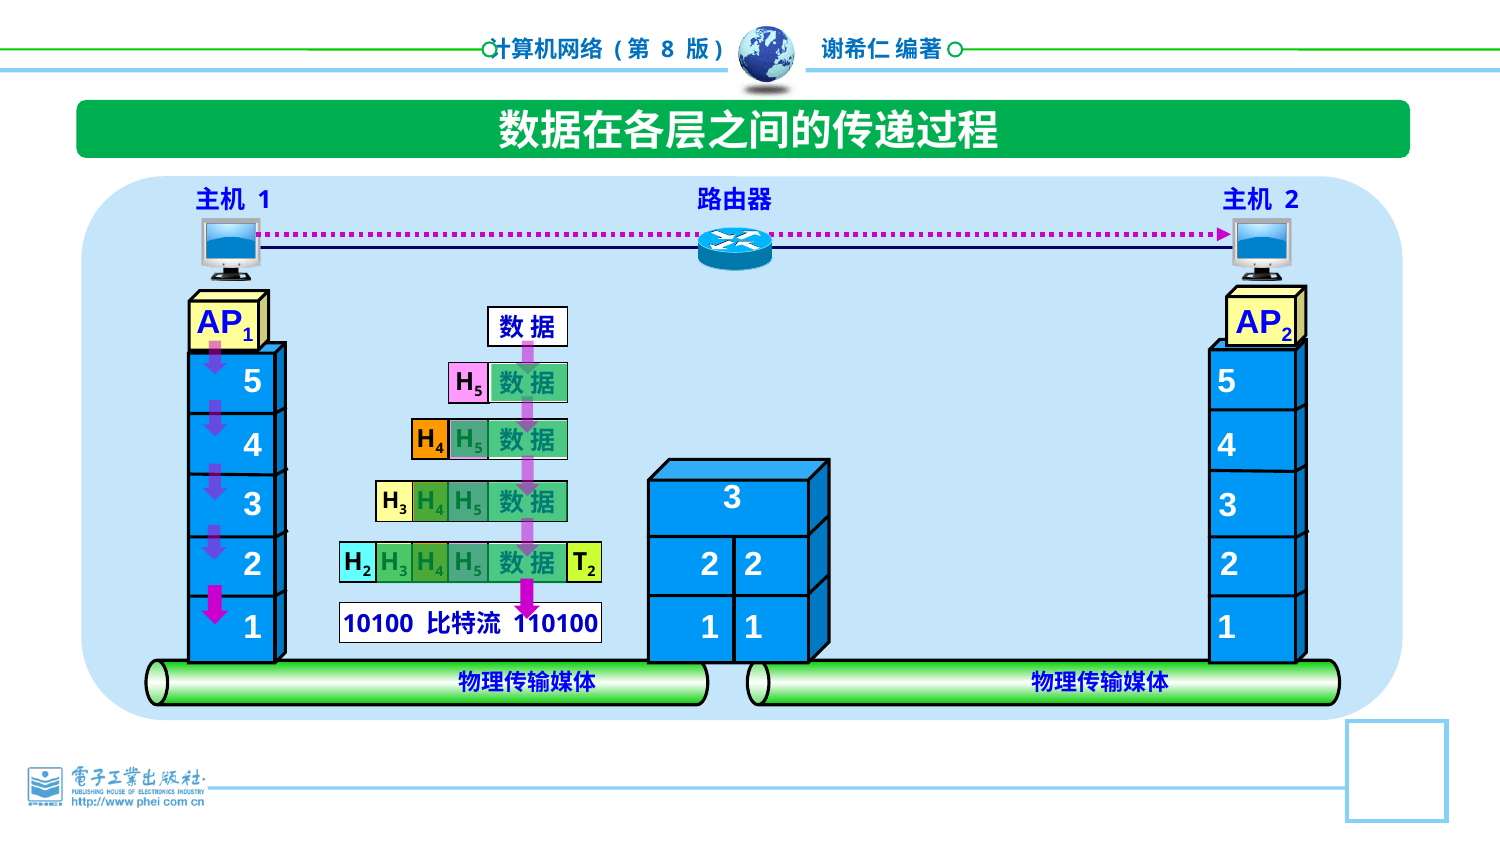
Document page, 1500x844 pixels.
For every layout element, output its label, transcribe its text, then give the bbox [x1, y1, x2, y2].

text_box 数 据 [487, 306, 568, 346]
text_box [748, 670, 767, 674]
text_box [448, 418, 568, 460]
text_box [375, 541, 568, 583]
text_box H4 [411, 445, 443, 454]
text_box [202, 396, 539, 437]
list 数据在各层之间的传递过程 [204, 99, 1293, 158]
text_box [646, 459, 830, 663]
picture [712, 241, 732, 251]
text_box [1201, 285, 1309, 663]
picture [713, 232, 734, 238]
picture [736, 24, 796, 99]
text_box [747, 660, 1340, 705]
text_box 路由器 [682, 176, 788, 221]
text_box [200, 578, 541, 625]
picture [697, 226, 773, 242]
text_box H2 [339, 568, 370, 576]
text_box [200, 517, 540, 560]
text_box H5 [448, 383, 487, 394]
picture [738, 232, 758, 239]
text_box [411, 480, 568, 522]
text_box 主机 1 [180, 176, 287, 221]
picture [196, 214, 265, 283]
text_box T2 [568, 541, 602, 583]
text_box 10100 比特流 110100 [339, 602, 602, 643]
text_box 主机 2 [1208, 176, 1314, 221]
text_box [489, 362, 569, 403]
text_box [180, 290, 289, 663]
picture [737, 242, 759, 250]
picture [1227, 214, 1296, 283]
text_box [202, 340, 540, 375]
picture [23, 764, 208, 809]
text_box 物理传输媒体 [443, 660, 612, 703]
text_box 协议(n) [193, 221, 1226, 290]
text_box [79, 174, 1405, 723]
text_box [145, 660, 708, 705]
picture [697, 259, 773, 271]
text_box H3 [376, 509, 406, 516]
text_box 物理传输媒体 [1016, 660, 1185, 703]
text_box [202, 455, 540, 501]
